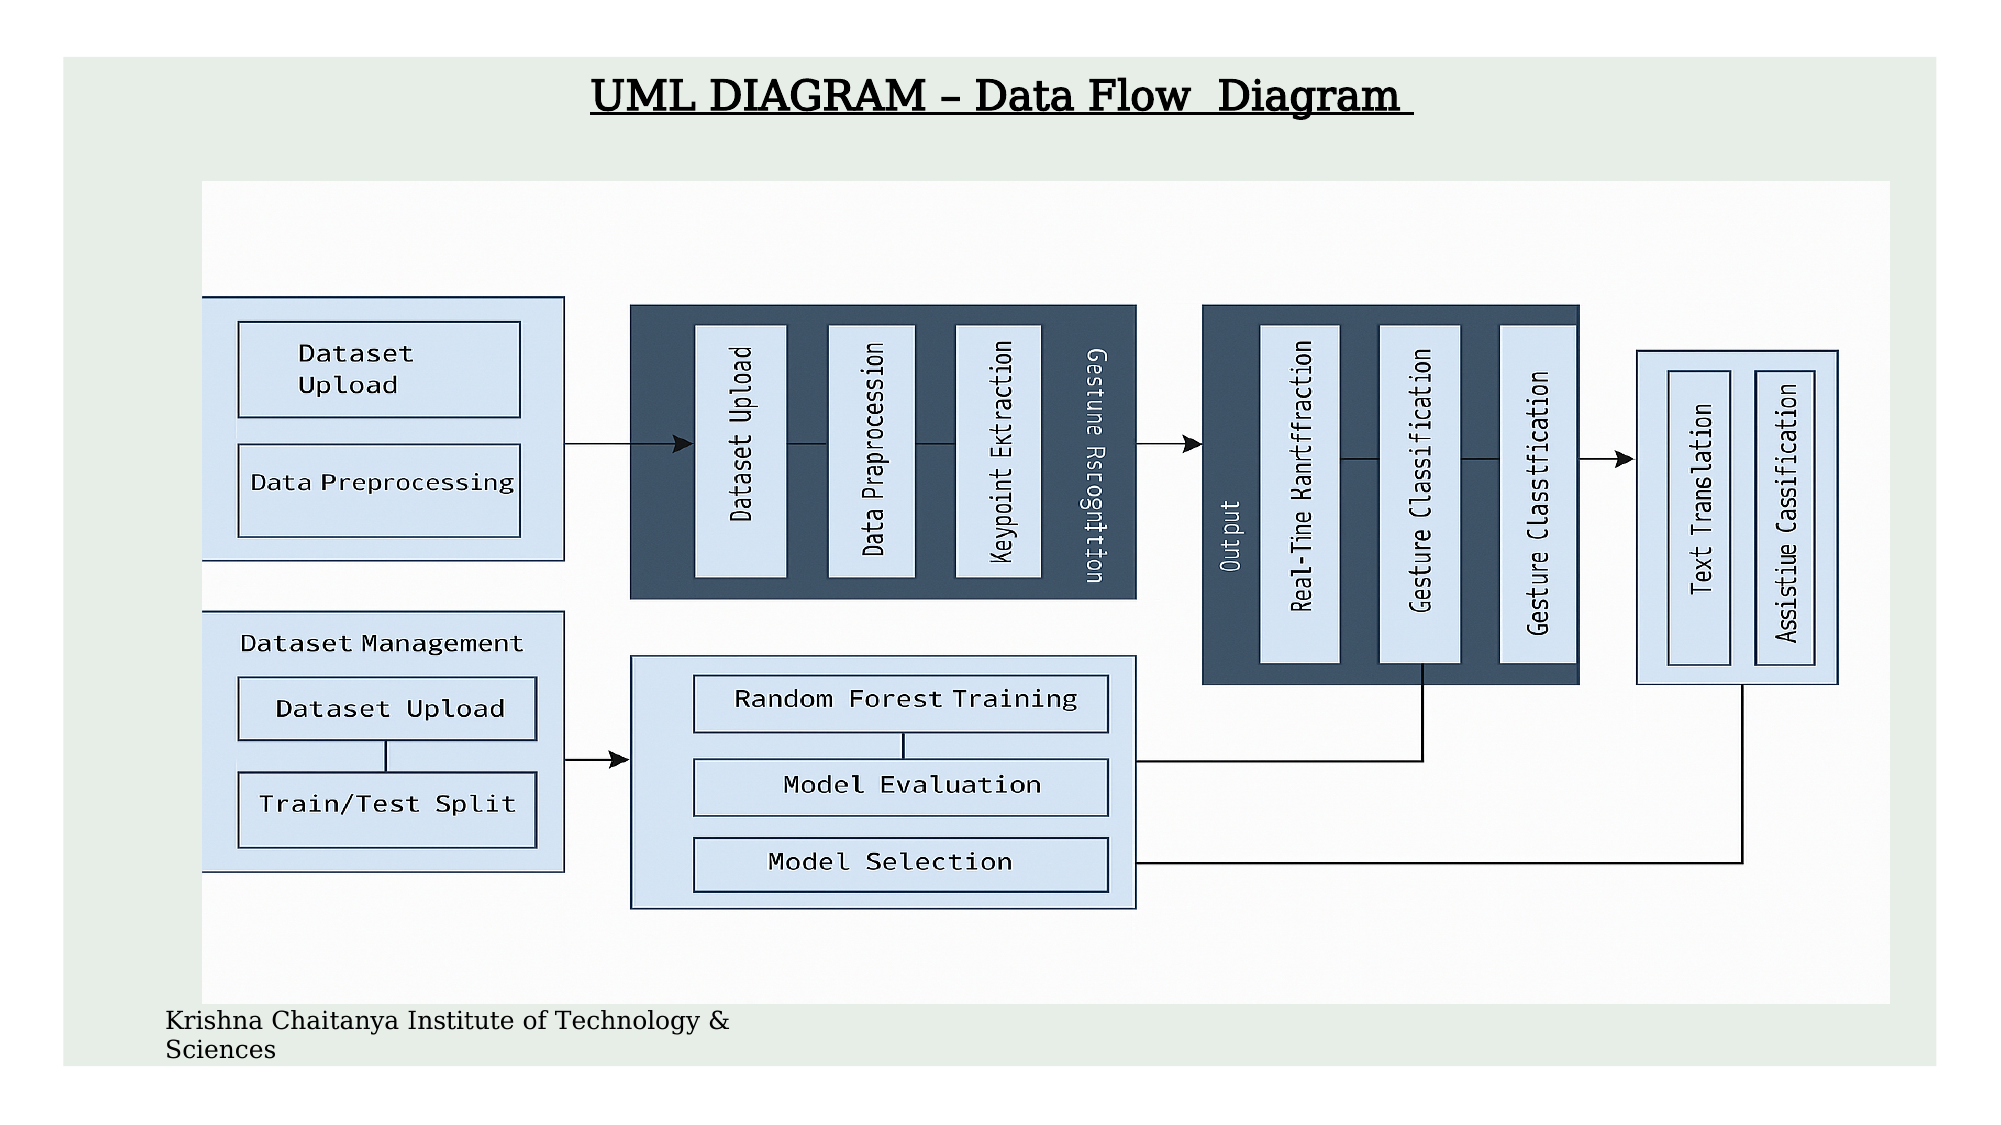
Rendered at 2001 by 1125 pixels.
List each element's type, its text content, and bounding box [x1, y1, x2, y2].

footer Krishna Chaitanya Institute of Technology & Sciences [150, 1004, 825, 1064]
text_box UML DIAGRAM – Data Flow Diagram [575, 60, 1576, 126]
picture [202, 181, 1890, 1005]
